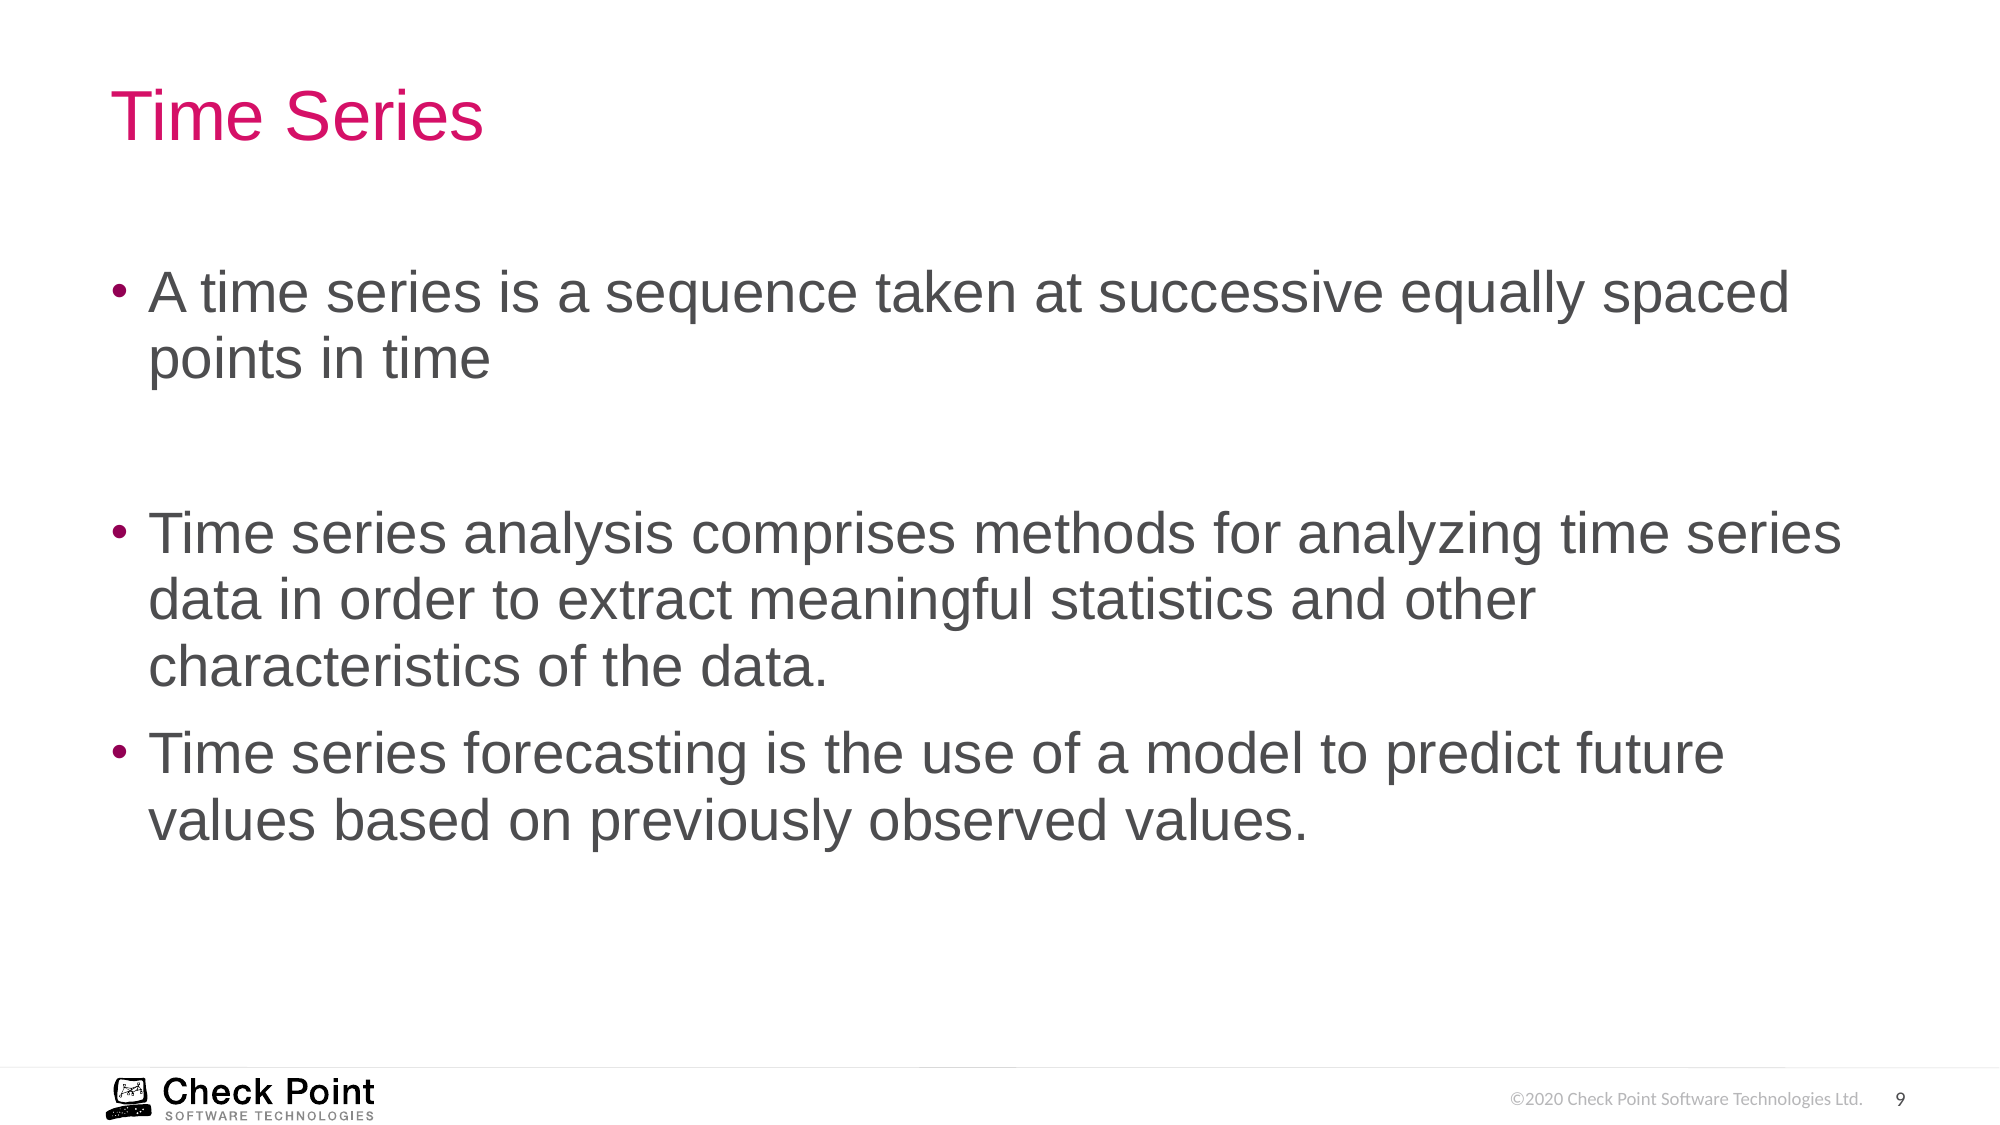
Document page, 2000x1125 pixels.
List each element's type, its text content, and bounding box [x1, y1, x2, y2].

title Time Series [95, 75, 1904, 226]
list A time series is a sequence taken at successive equally spaced points in time Time series analysis comprises methods for analyzing time series data in order to extract meaningful statistics and other characteristics of the data. Time series forecasting is the use of a model to predict future values based on previously observed values. [95, 251, 1904, 1034]
